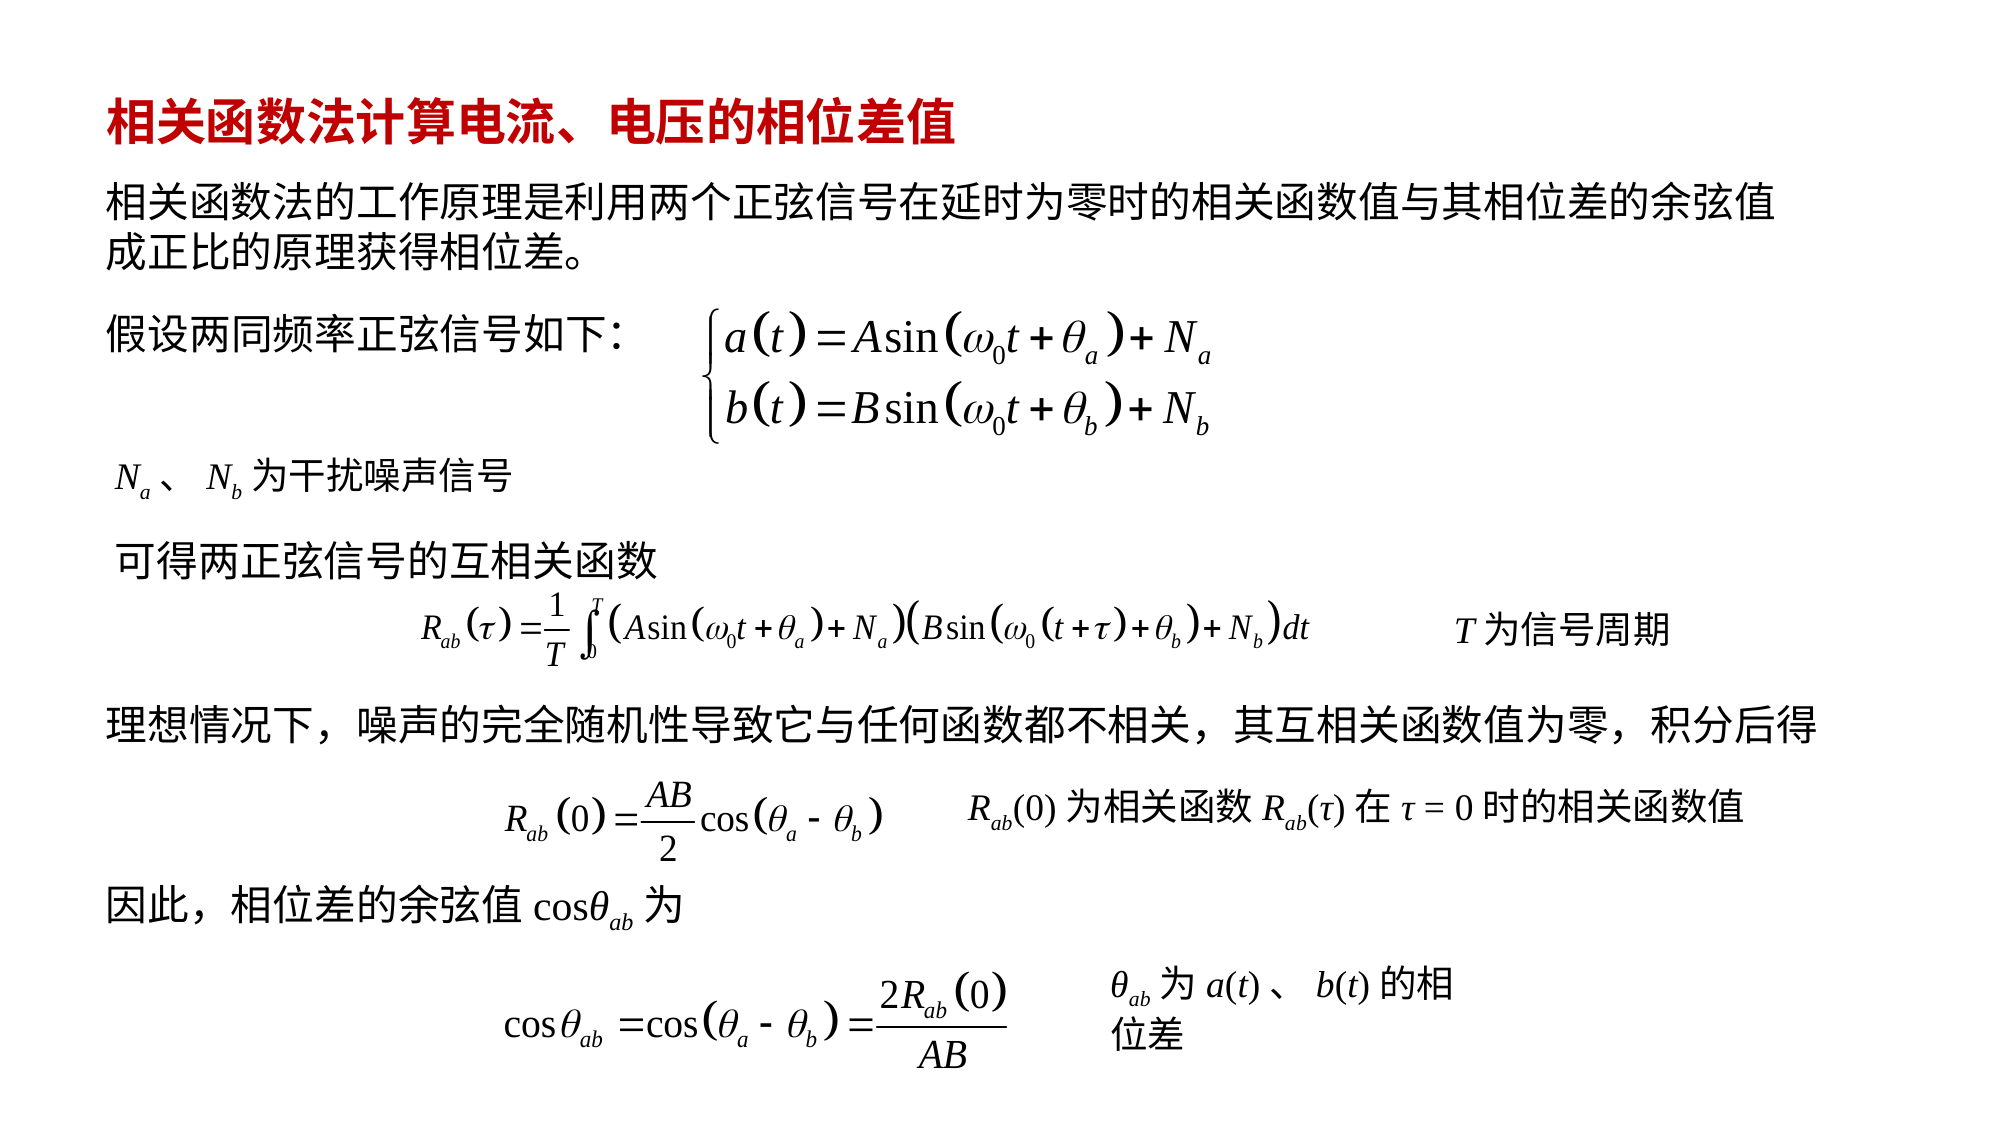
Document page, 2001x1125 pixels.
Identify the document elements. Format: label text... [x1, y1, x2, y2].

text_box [498, 769, 888, 871]
text_box T为信号周期 [1438, 598, 1686, 659]
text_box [692, 297, 1224, 456]
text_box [414, 581, 1317, 676]
text_box 理想情况下，噪声的完全随机性导致它与任何函数都不相关，其互相关函数值为零，积分后得 [90, 691, 1869, 757]
title 相关函数法计算电流、电压的相位差值 [91, 56, 1816, 168]
text_box 因此，相位差的余弦值cosθab为 [70, 857, 804, 943]
text_box Na、Nb为干扰噪声信号 [100, 445, 529, 511]
text_box 假设两同频率正弦信号如下： [91, 300, 692, 366]
text_box θab为a(t)、b(t)的相位差 [1095, 952, 1507, 1063]
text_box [497, 964, 1017, 1079]
text_box Rab(0)为相关函数Rab(τ)在τ = 0时的相关函数值 [953, 775, 1760, 842]
text_box 可得两正弦信号的互相关函数 [100, 527, 813, 593]
text_box 相关函数法的工作原理是利用两个正弦信号在延时为零时的相关函数值与其相位差的余弦值成正比的原理获得相位差。 [90, 168, 1816, 284]
